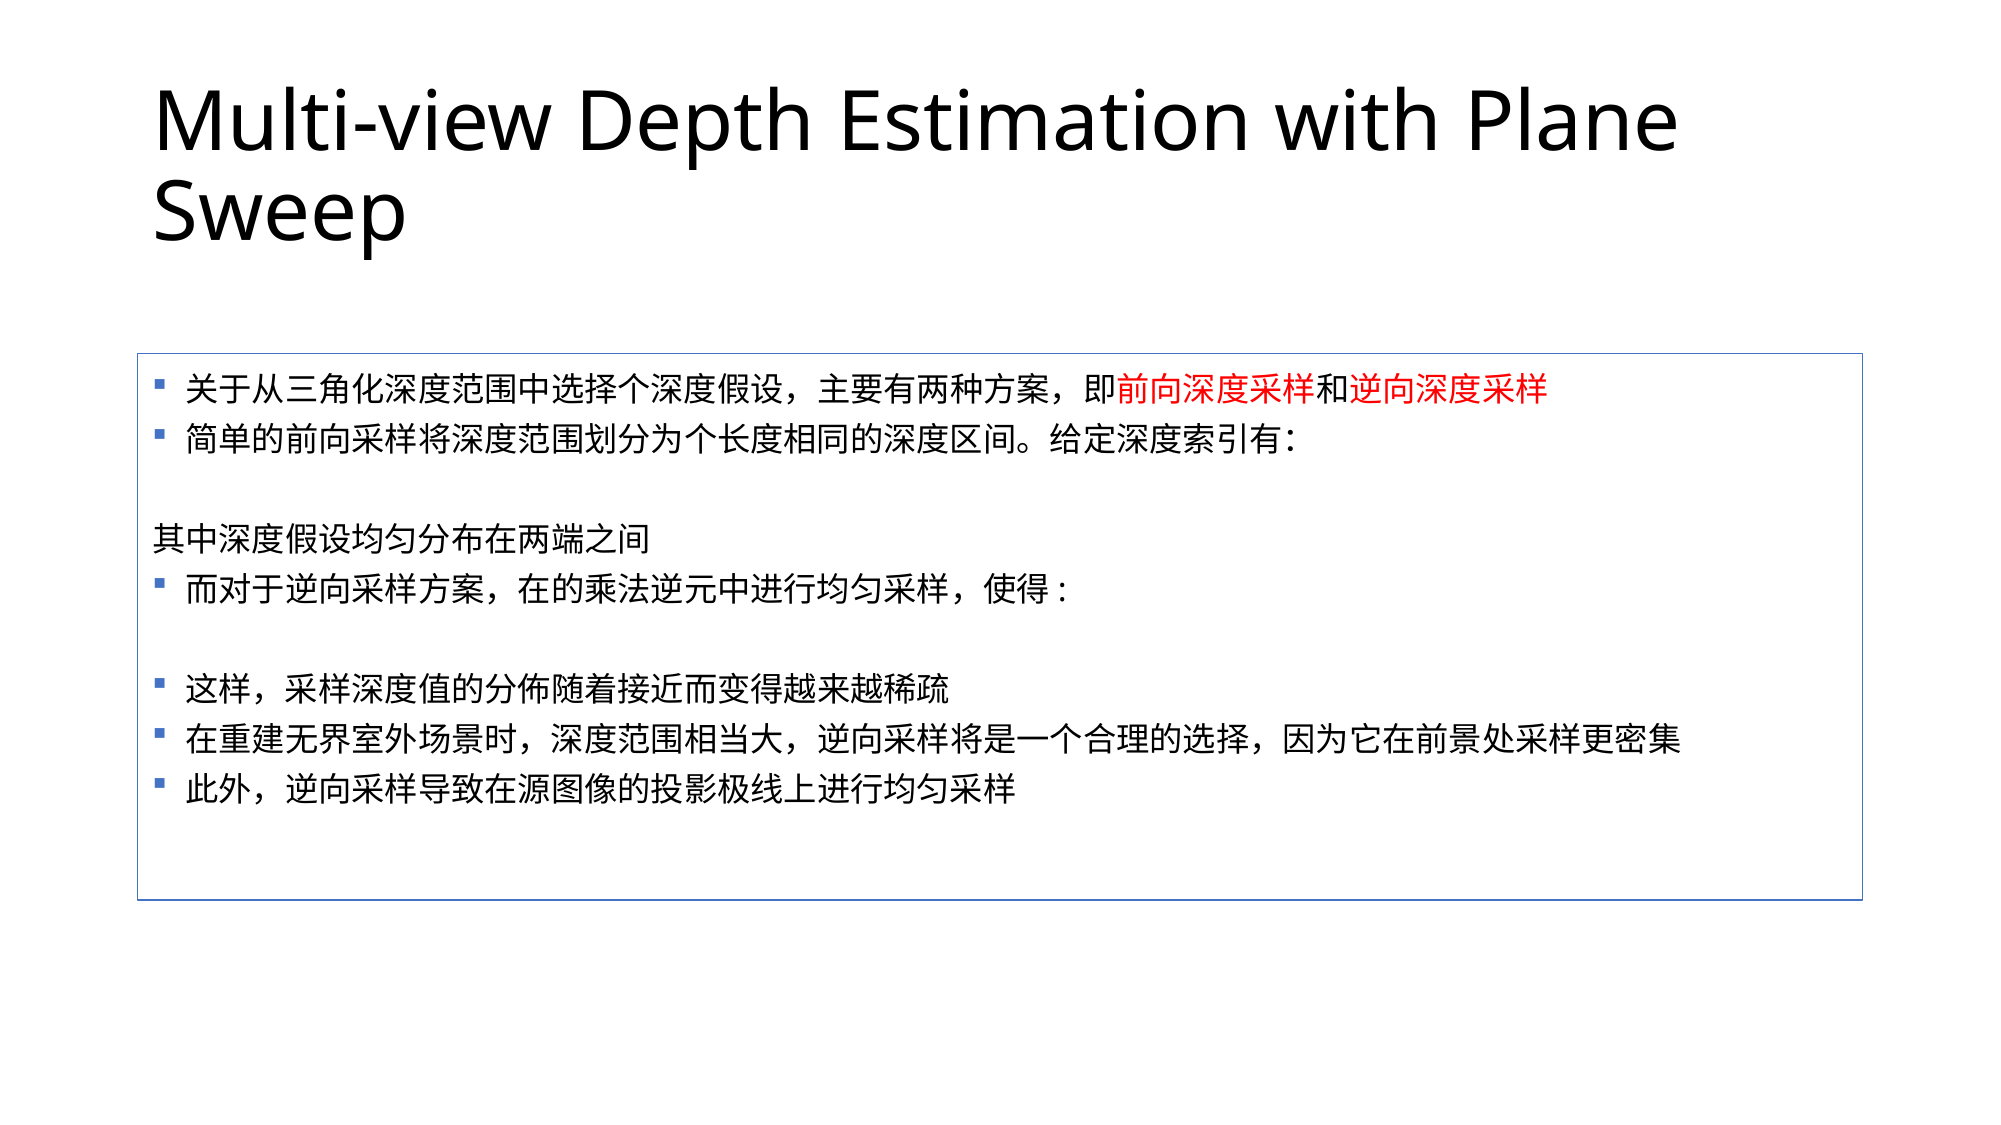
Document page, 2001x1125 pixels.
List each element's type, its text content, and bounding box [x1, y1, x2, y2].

title Multi-view Depth Estimation with Plane Sweep [137, 59, 1863, 278]
